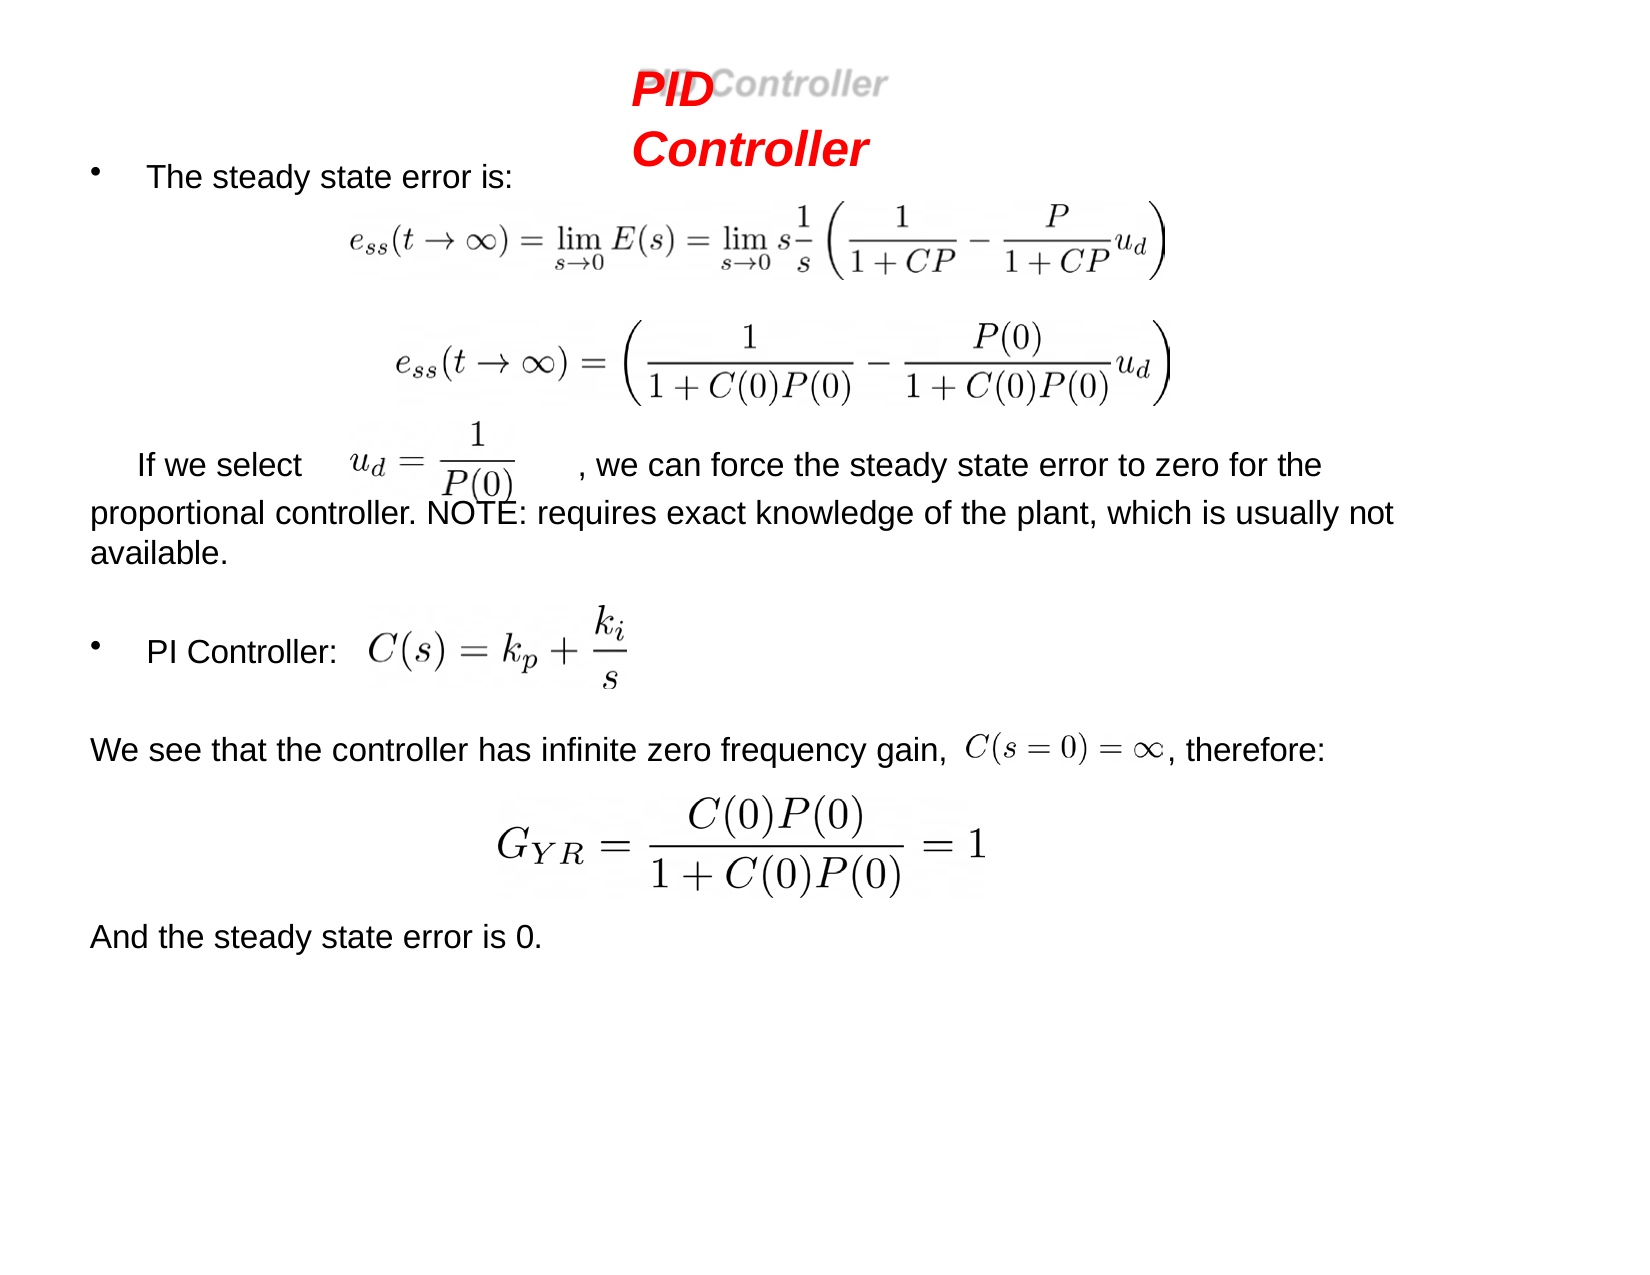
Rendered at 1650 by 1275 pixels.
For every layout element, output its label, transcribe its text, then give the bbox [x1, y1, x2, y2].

picture [350, 201, 1165, 280]
text_box If we select , we can force the steady state error to zero for the proportional controller. NOTE: requires exact knowledge of the plant, which is usually not available. PI Controller: We see that the controller has infinite zero frequency gain, , therefore: [87, 433, 1400, 768]
text_box The steady state error is: [87, 153, 518, 196]
title PID Controller [629, 138, 886, 199]
picture [369, 605, 627, 689]
picture [396, 320, 1171, 406]
text_box And the steady state error is 0. [87, 913, 547, 956]
picture [965, 731, 1163, 765]
picture [497, 794, 986, 899]
picture [607, 45, 911, 130]
picture [350, 420, 515, 504]
